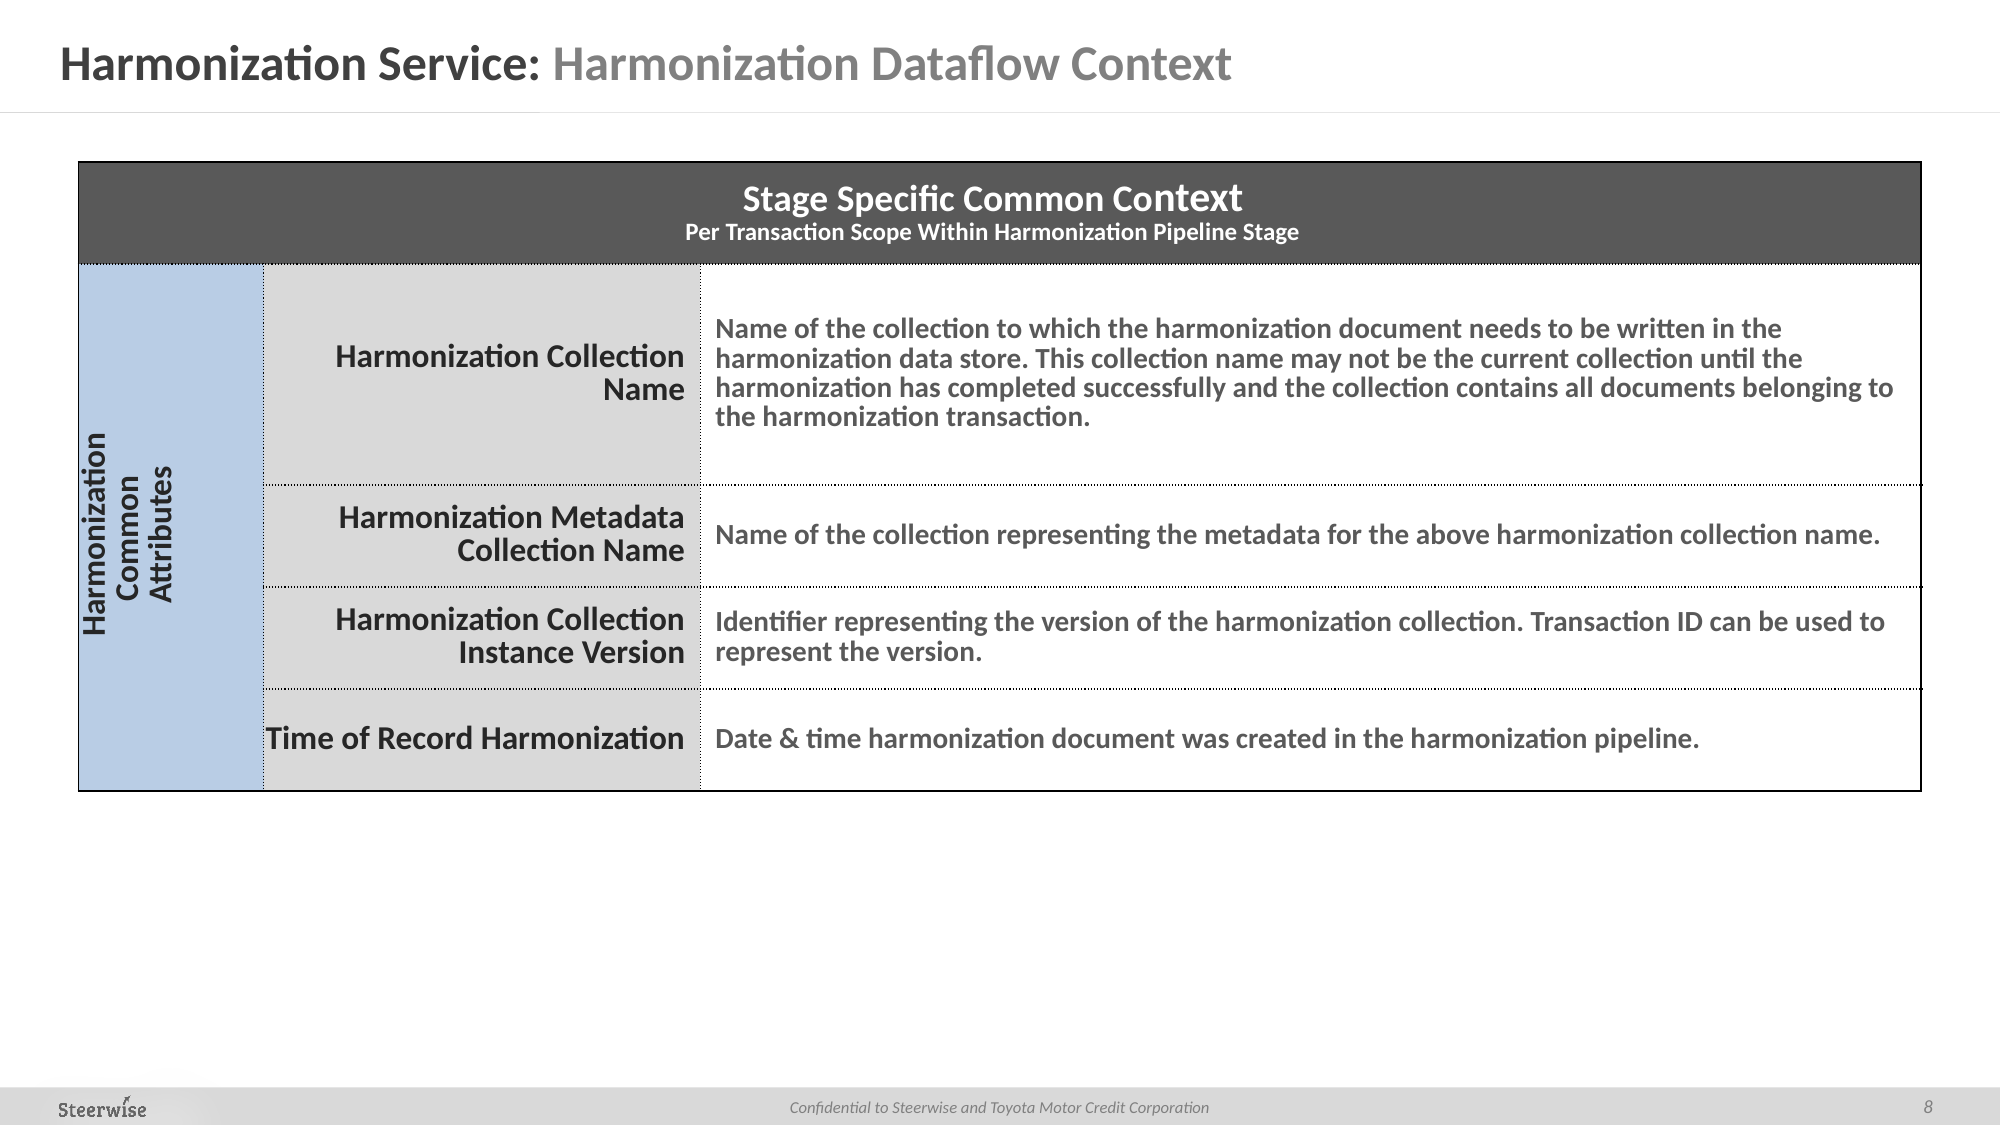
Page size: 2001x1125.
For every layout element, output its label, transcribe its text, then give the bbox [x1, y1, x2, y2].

table_cell Identifier representing the version of the harmonization collection. Transaction ID can be used to represent the version. [700, 587, 1920, 689]
table_cell Time of Record Harmonization [264, 689, 700, 790]
table_header Stage Specific Common Context Per Transaction Scope Within Harmonization Pipeline Stage [79, 163, 1920, 264]
table_cell Harmonization Metadata Collection Name [264, 485, 700, 587]
table_cell Harmonization Collection Name [264, 264, 700, 485]
table_cell Harmonization Common Attributes [79, 264, 264, 790]
picture [53, 1089, 151, 1122]
title Harmonization Service: Harmonization Dataflow Context [0, 23, 1999, 97]
table_cell Name of the collection representing the metadata for the above harmonization collection name. [700, 485, 1920, 587]
slide_number 8 [1875, 1087, 1982, 1125]
table_cell Harmonization Collection Instance Version [264, 587, 700, 689]
table_cell Name of the collection to which the harmonization document needs to be written in the harmonization data store. This collection name may not be the current collection until the harmonization has completed successfully and the collection contains all documents belonging to the harmonization transaction. [700, 264, 1920, 485]
table_cell Date & time harmonization document was created in the harmonization pipeline. [700, 689, 1920, 790]
